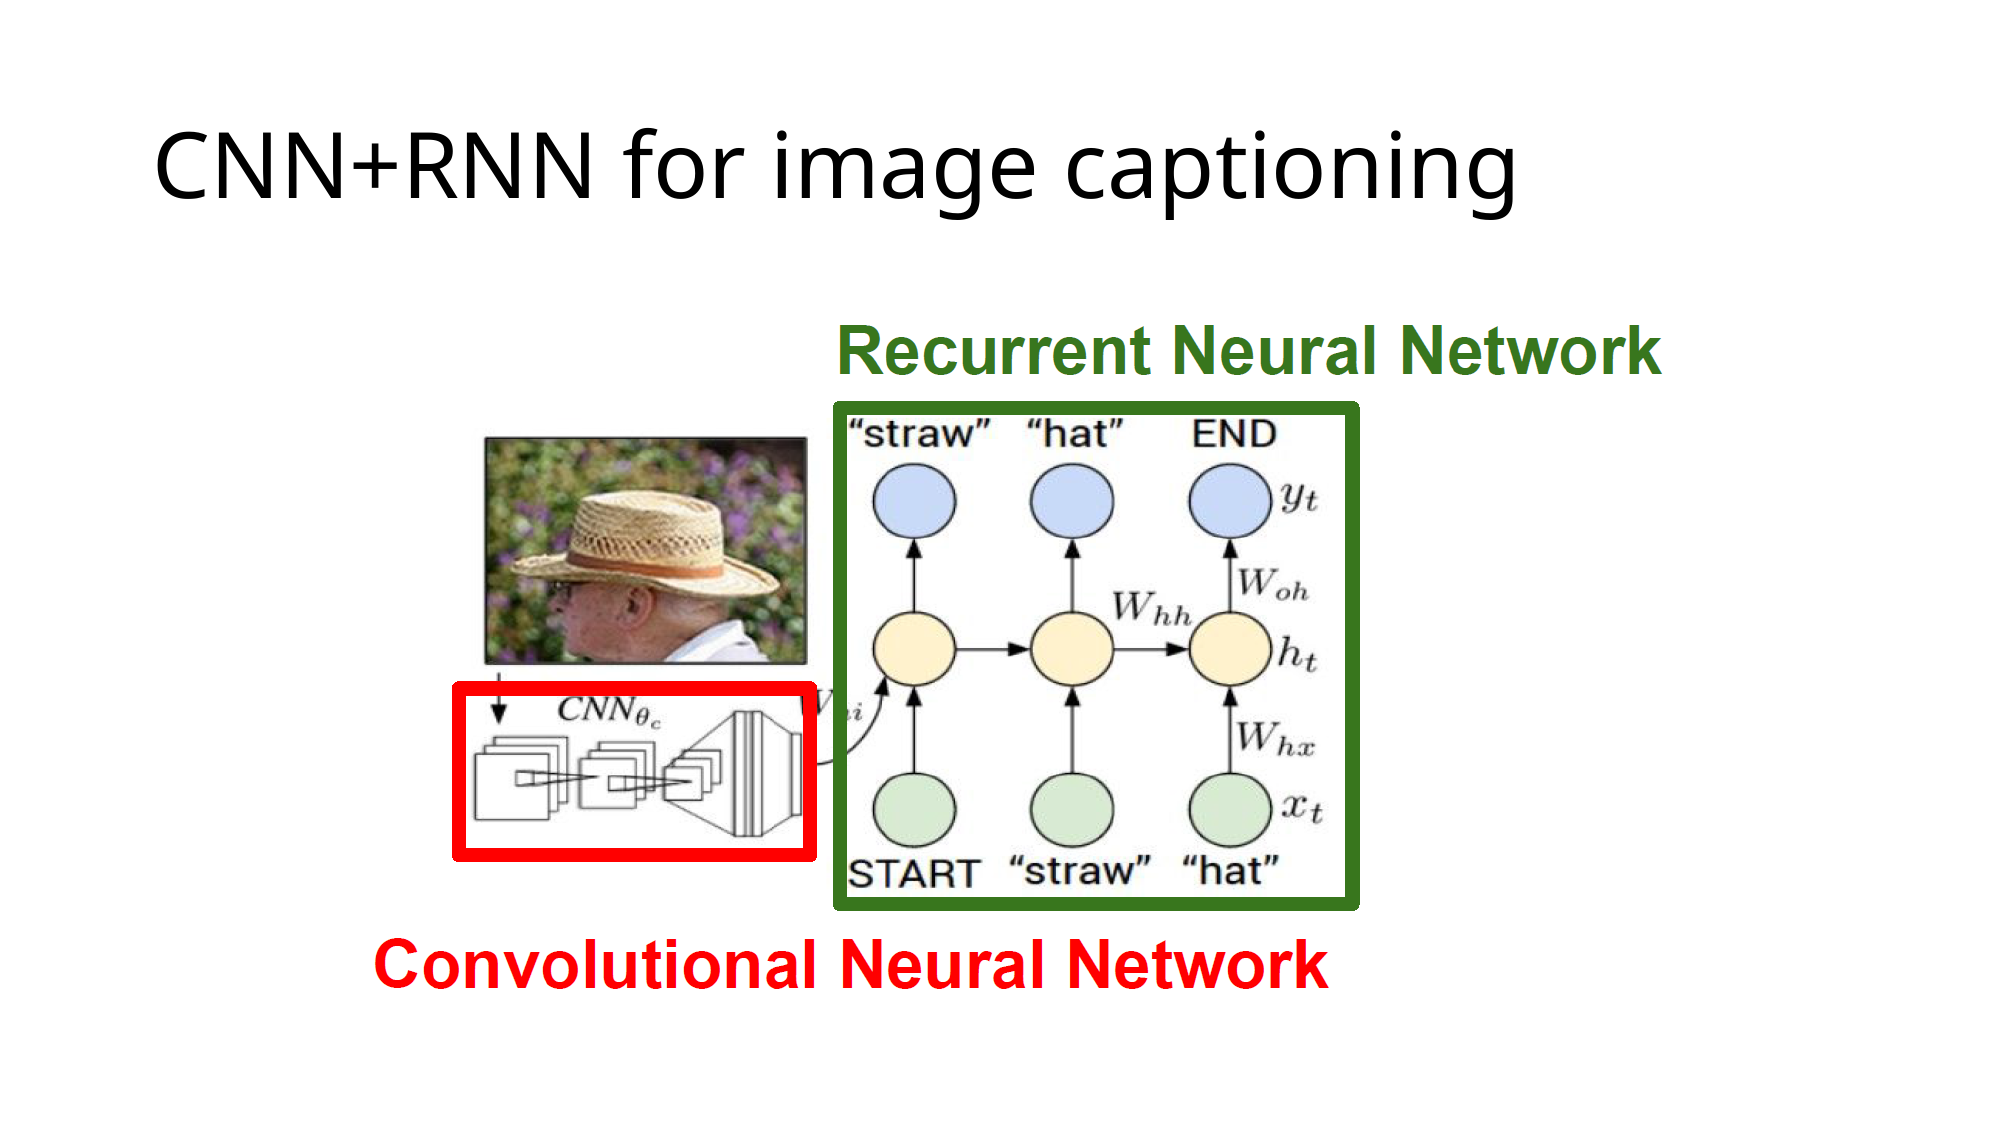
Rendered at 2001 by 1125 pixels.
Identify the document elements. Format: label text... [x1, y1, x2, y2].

title CNN+RNN for image captioning [137, 59, 1863, 278]
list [320, 299, 1680, 1014]
